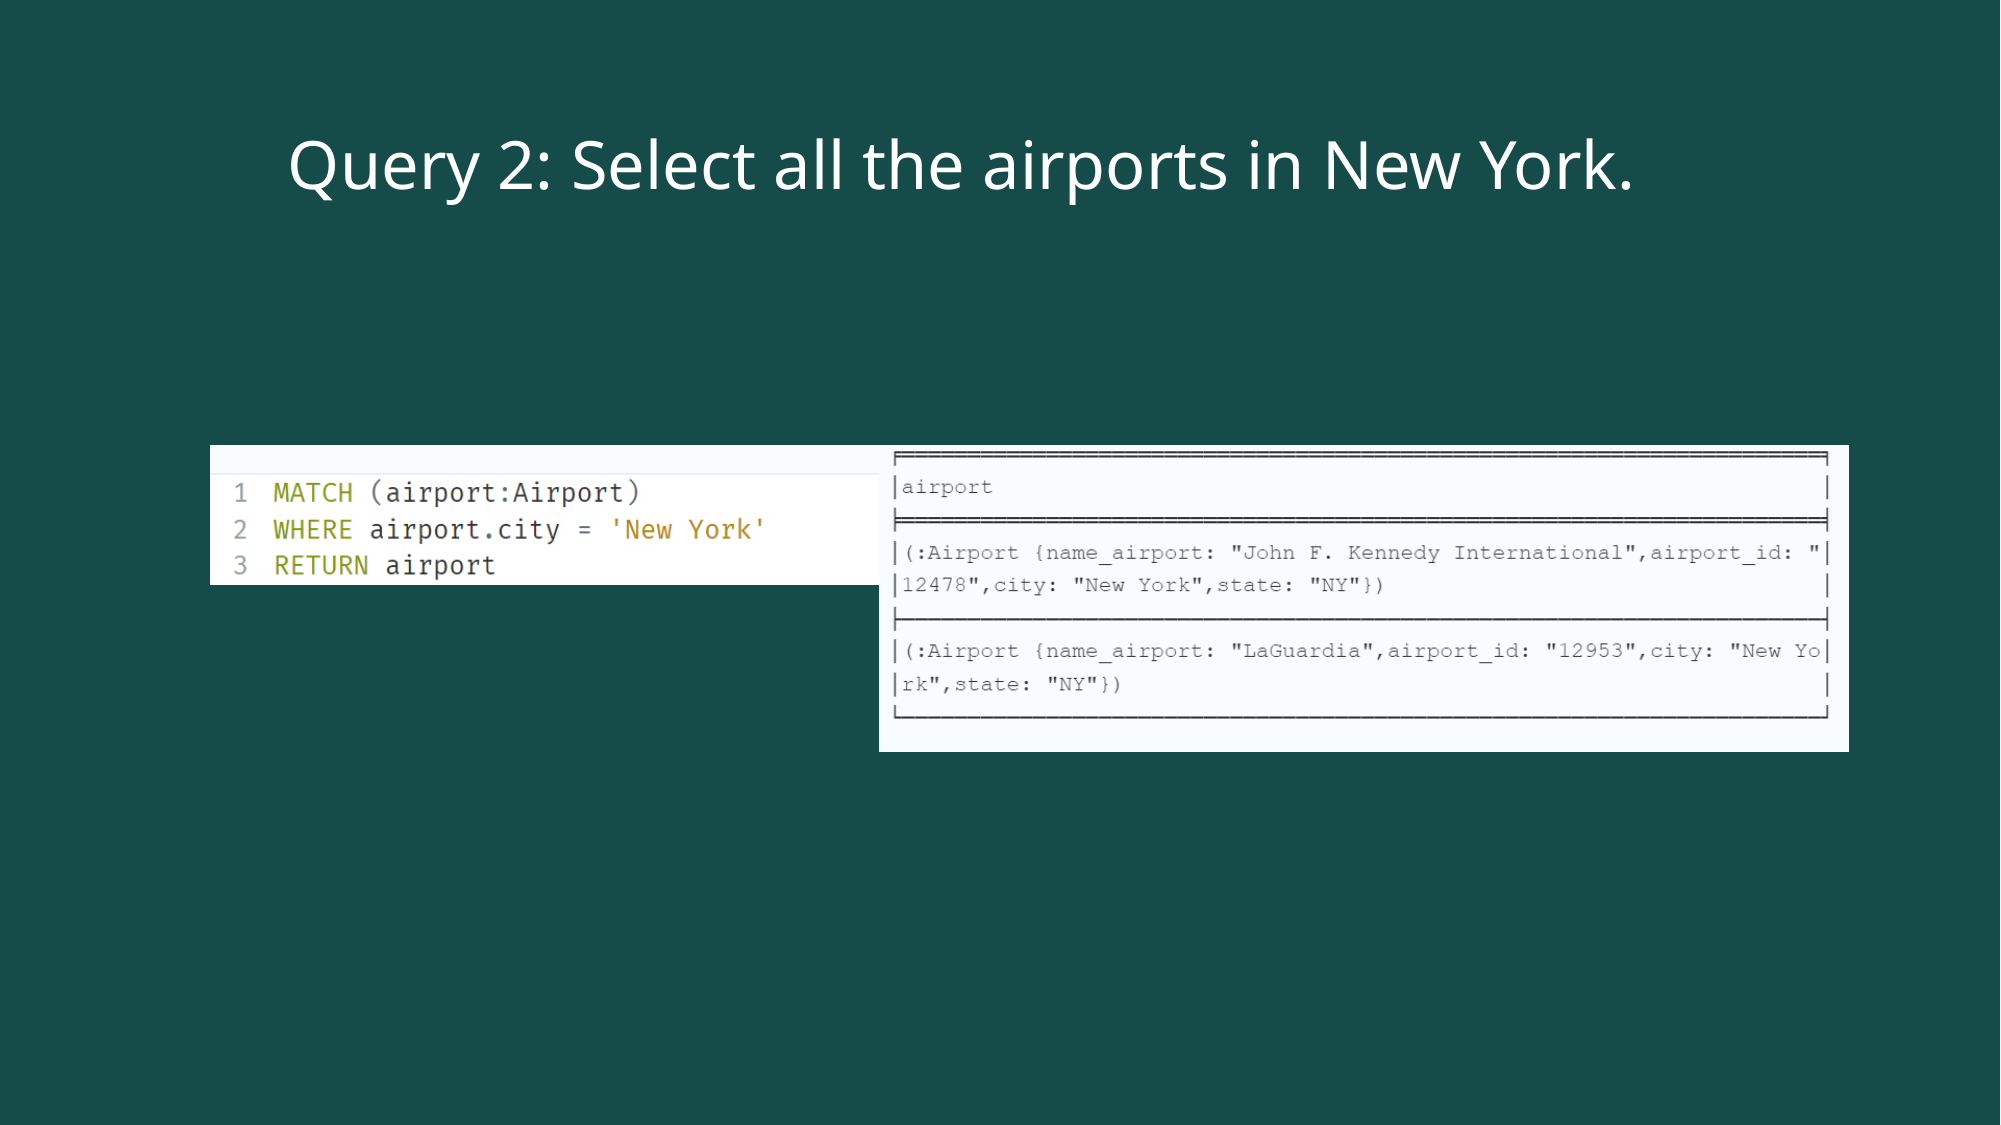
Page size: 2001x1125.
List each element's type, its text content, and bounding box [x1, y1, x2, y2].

title Query 2: Select all the airports in New York. [151, 122, 1774, 261]
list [210, 445, 879, 585]
picture [879, 445, 1849, 752]
